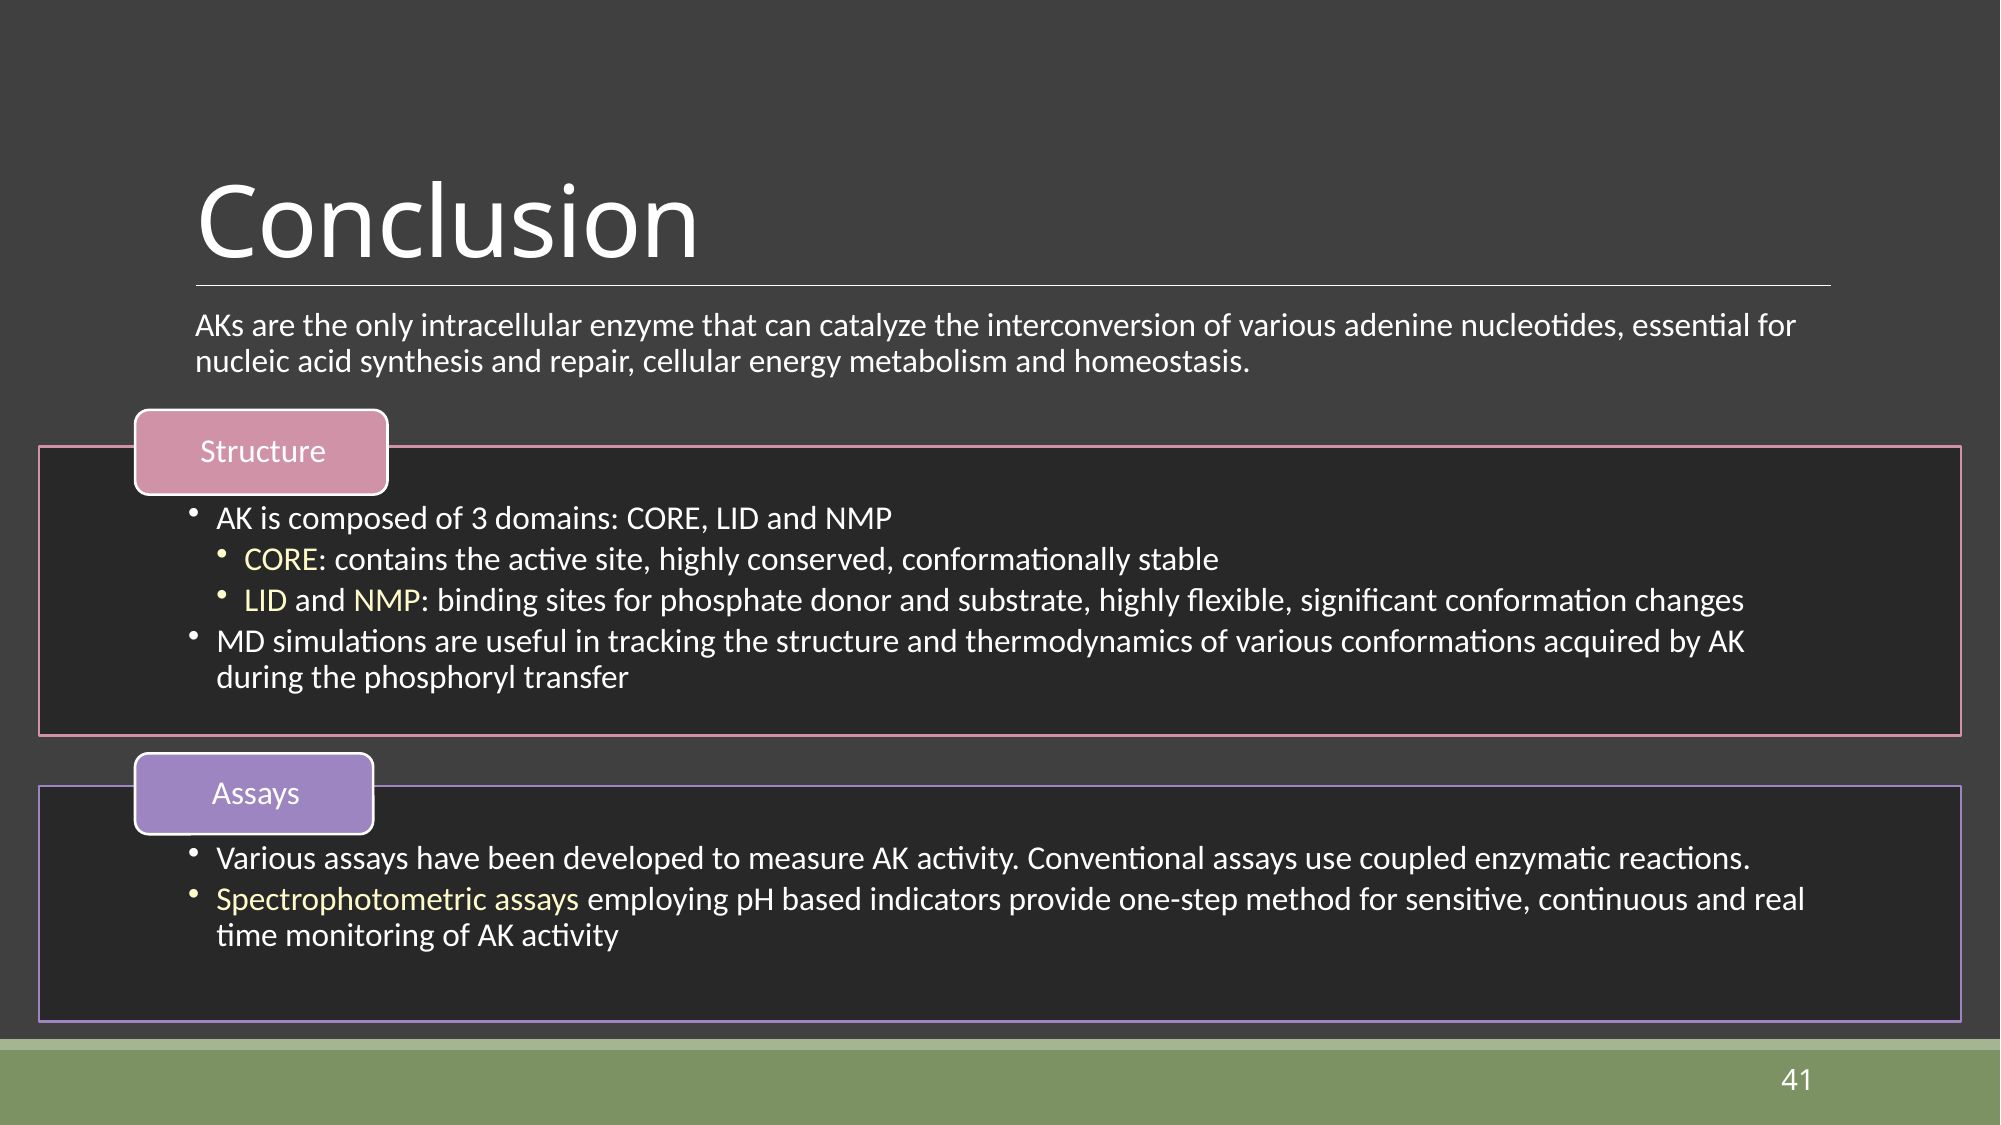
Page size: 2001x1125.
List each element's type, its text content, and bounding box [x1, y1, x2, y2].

title Conclusion [180, 47, 1830, 285]
slide_number 41 [1614, 1050, 1830, 1111]
list AKs are the only intracellular enzyme that can catalyze the interconversion of various adenine nucleotides, essential for nucleic acid synthesis and repair, cellular energy metabolism and homeostasis. [180, 300, 1830, 400]
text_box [38, 404, 1962, 1027]
